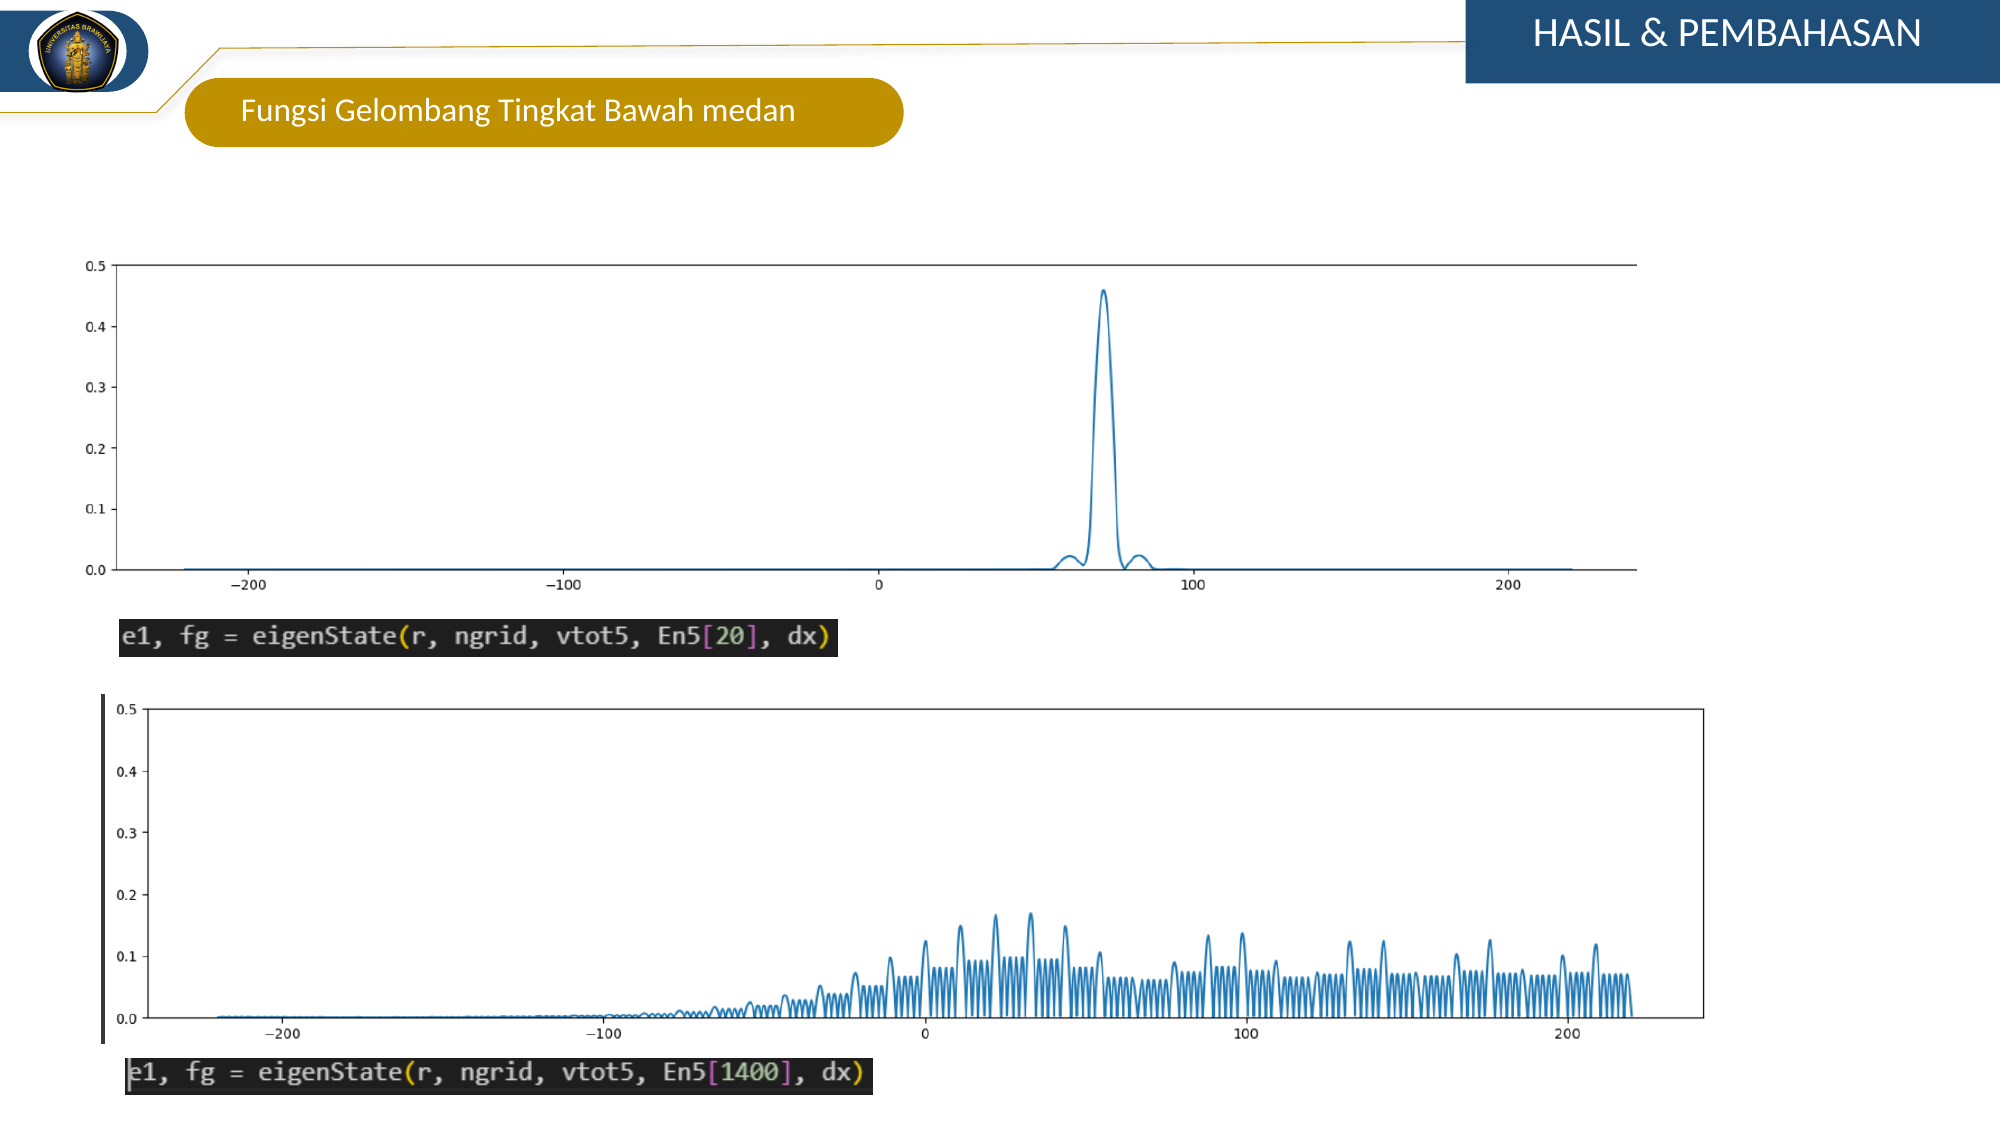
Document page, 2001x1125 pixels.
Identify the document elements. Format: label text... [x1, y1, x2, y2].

picture [125, 1058, 873, 1095]
text_box Fungsi Gelombang Tingkat Bawah medan [153, 80, 885, 136]
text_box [218, 41, 1466, 49]
text_box [1465, 0, 2000, 84]
picture [101, 694, 1706, 1045]
text_box [192, 80, 905, 149]
text_box [0, 9, 70, 93]
picture [77, 255, 1637, 596]
text_box HASIL & PEMBAHASAN [1486, 0, 1969, 63]
text_box [120, 30, 127, 73]
picture [35, 10, 120, 94]
text_box [28, 30, 35, 72]
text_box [156, 48, 220, 113]
text_box [120, 11, 150, 91]
picture [119, 619, 838, 657]
text_box [220, 76, 884, 80]
